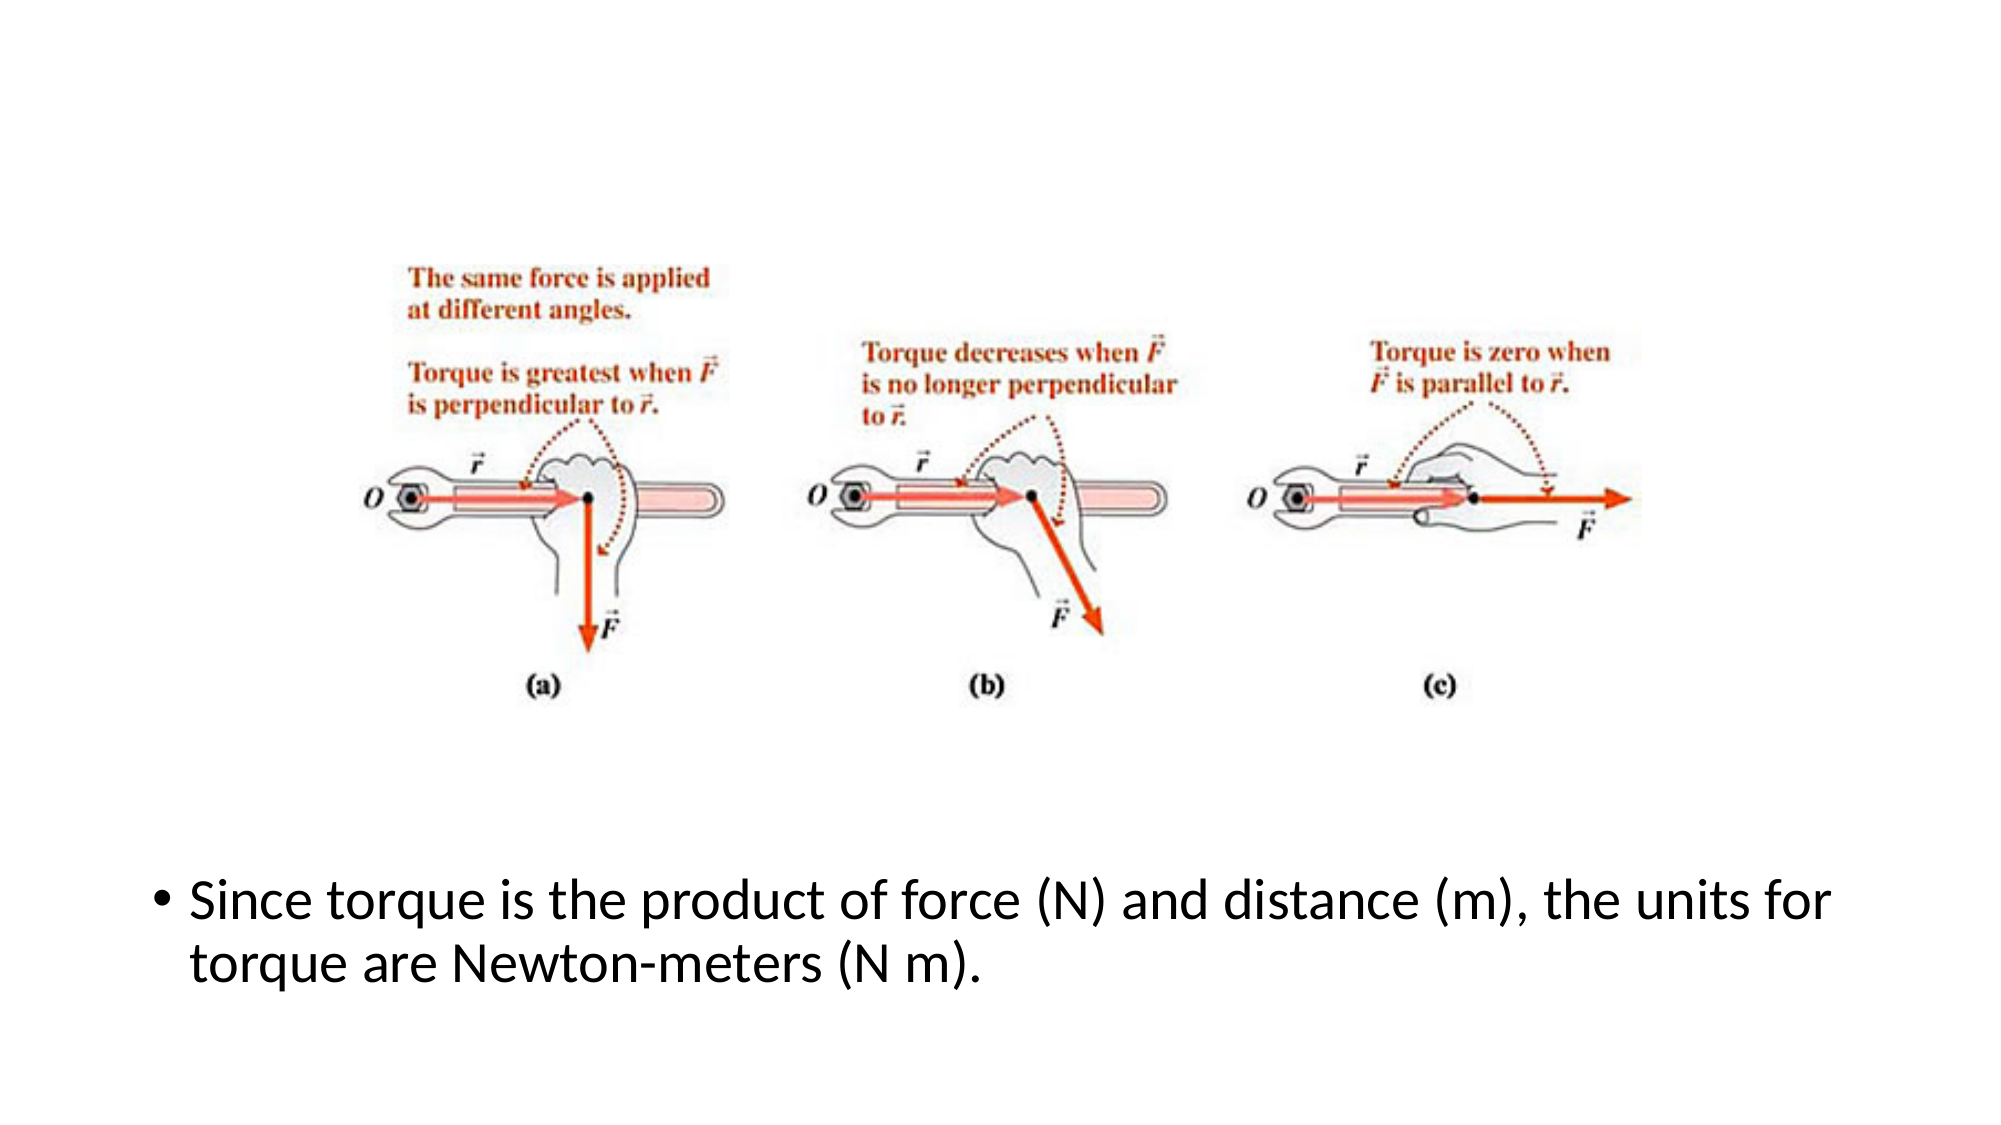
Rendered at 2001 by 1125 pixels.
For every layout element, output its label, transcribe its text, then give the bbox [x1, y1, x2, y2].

picture [358, 264, 1642, 710]
text_box Since torque is the product of force (N) and distance (m), the units for torque are Newton-meters (N m). [137, 861, 1863, 1077]
